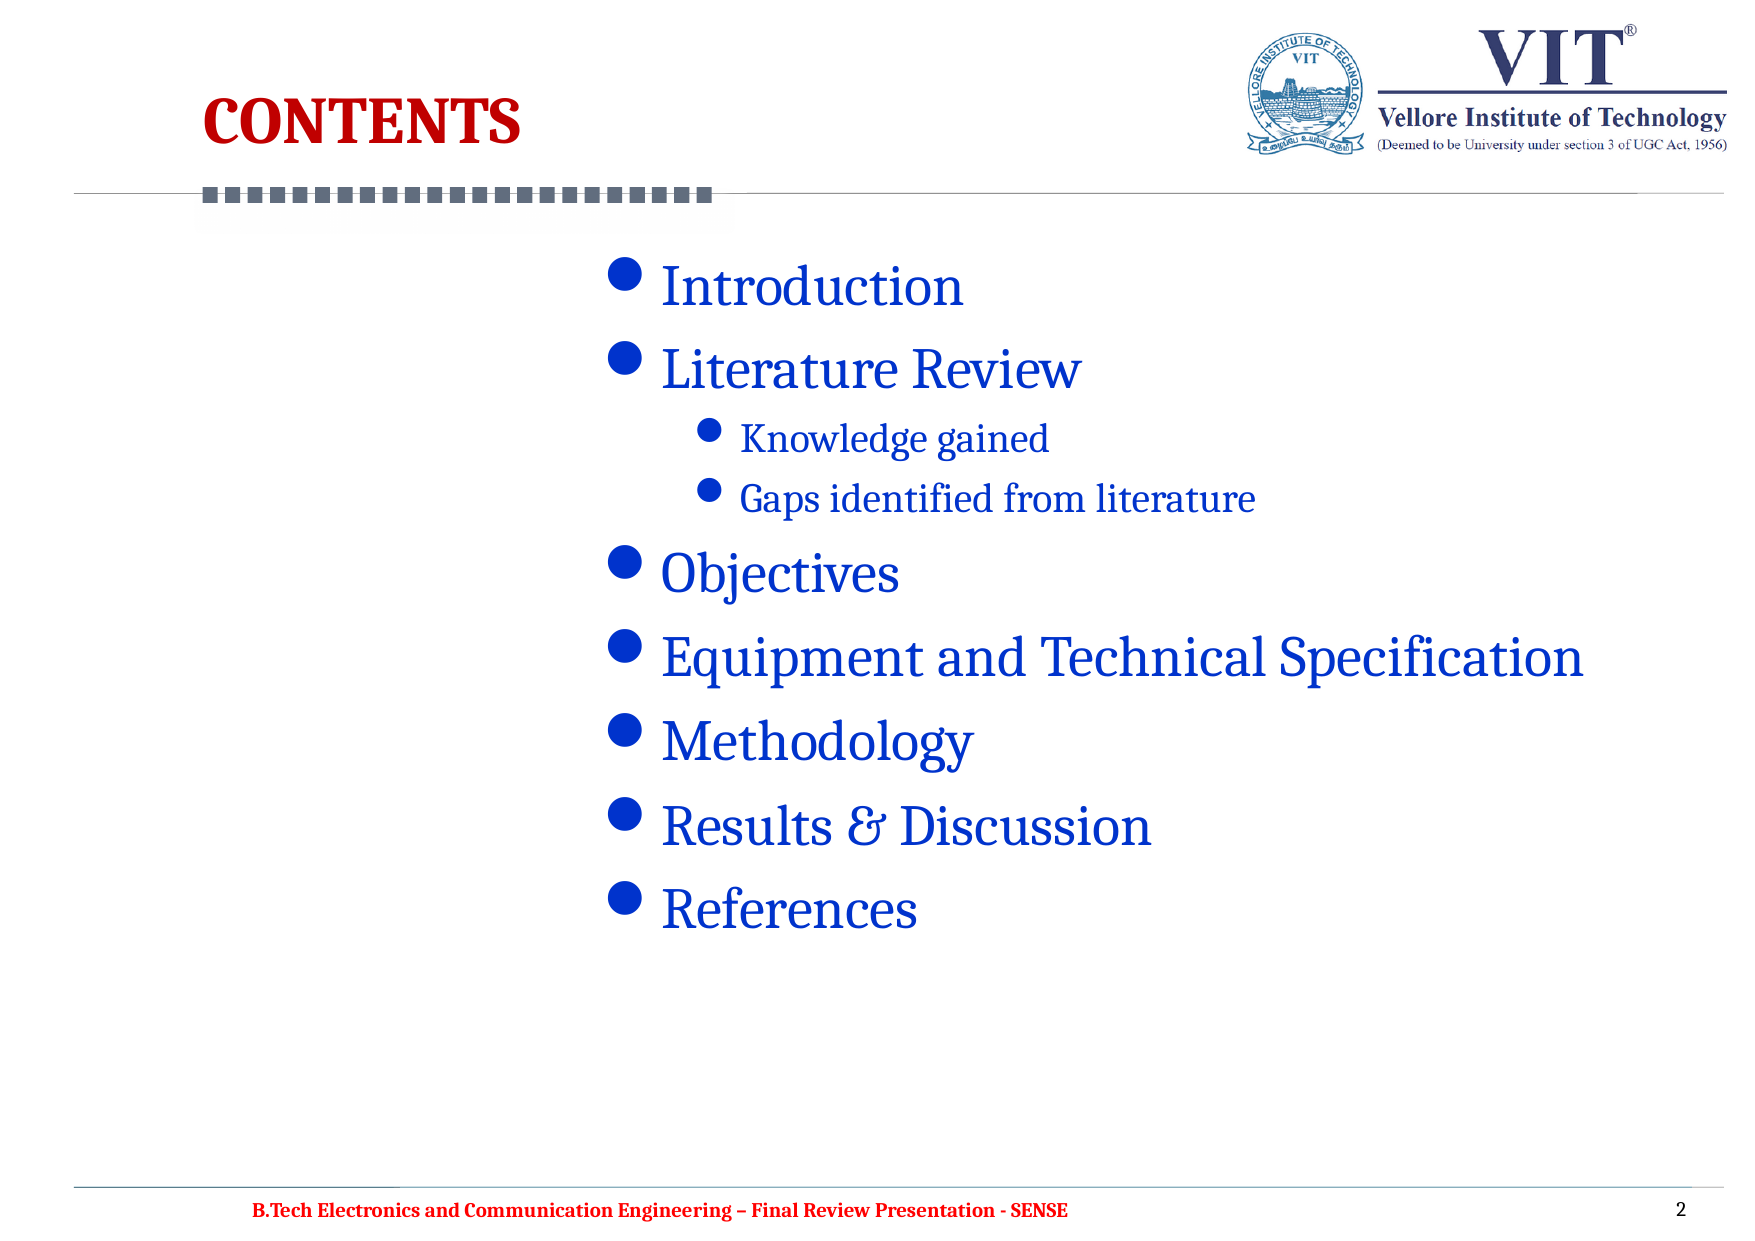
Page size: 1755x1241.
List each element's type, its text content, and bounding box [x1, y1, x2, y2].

picture [562, 187, 578, 203]
picture [247, 187, 263, 203]
picture [382, 187, 398, 203]
picture [359, 187, 375, 203]
picture [404, 187, 420, 203]
slide_number 2 [1561, 1156, 1687, 1221]
picture [427, 187, 443, 203]
picture [292, 187, 308, 203]
picture [607, 187, 623, 203]
picture [651, 187, 667, 203]
picture [337, 187, 353, 203]
picture [584, 187, 600, 203]
picture [1239, 0, 1741, 169]
list Introduction Literature Review Knowledge gained Gaps identified from literature Objectives Equipment and Technical Specification Methodology Results & Discussion References [589, 232, 1640, 1133]
picture [494, 187, 510, 203]
picture [629, 187, 645, 203]
picture [225, 187, 241, 203]
picture [696, 187, 712, 203]
picture [674, 187, 690, 203]
picture [472, 187, 488, 203]
picture [449, 187, 465, 203]
text_box B.Tech Electronics and Communication Engineering – Final Review Presentation - SENSE [252, 1157, 1587, 1222]
picture [539, 187, 555, 203]
picture [315, 187, 330, 203]
picture [270, 187, 286, 203]
picture [517, 187, 533, 203]
picture [202, 187, 218, 203]
title CONTENTS [203, 64, 1234, 157]
